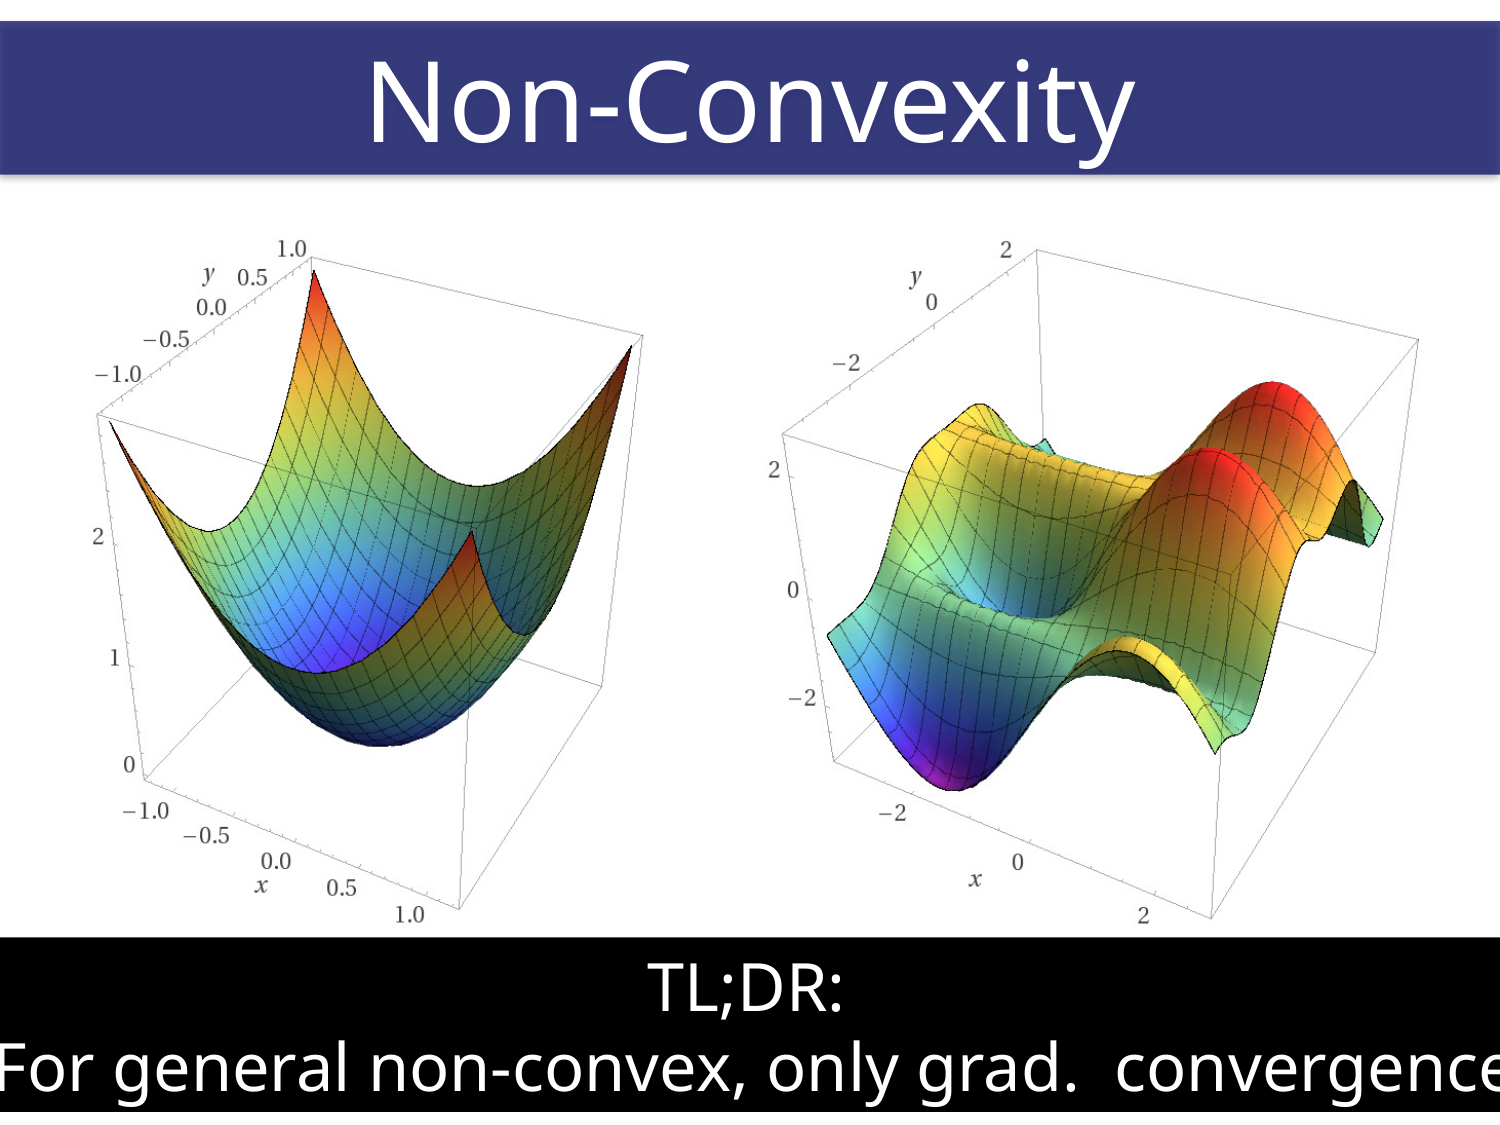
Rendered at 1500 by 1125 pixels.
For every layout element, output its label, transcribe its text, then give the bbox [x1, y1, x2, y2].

picture [0, 195, 1500, 938]
text_box Non-Convexity [0, 20, 1500, 175]
text_box TL;DR: For general non-convex, only grad. convergence [0, 945, 1500, 1112]
